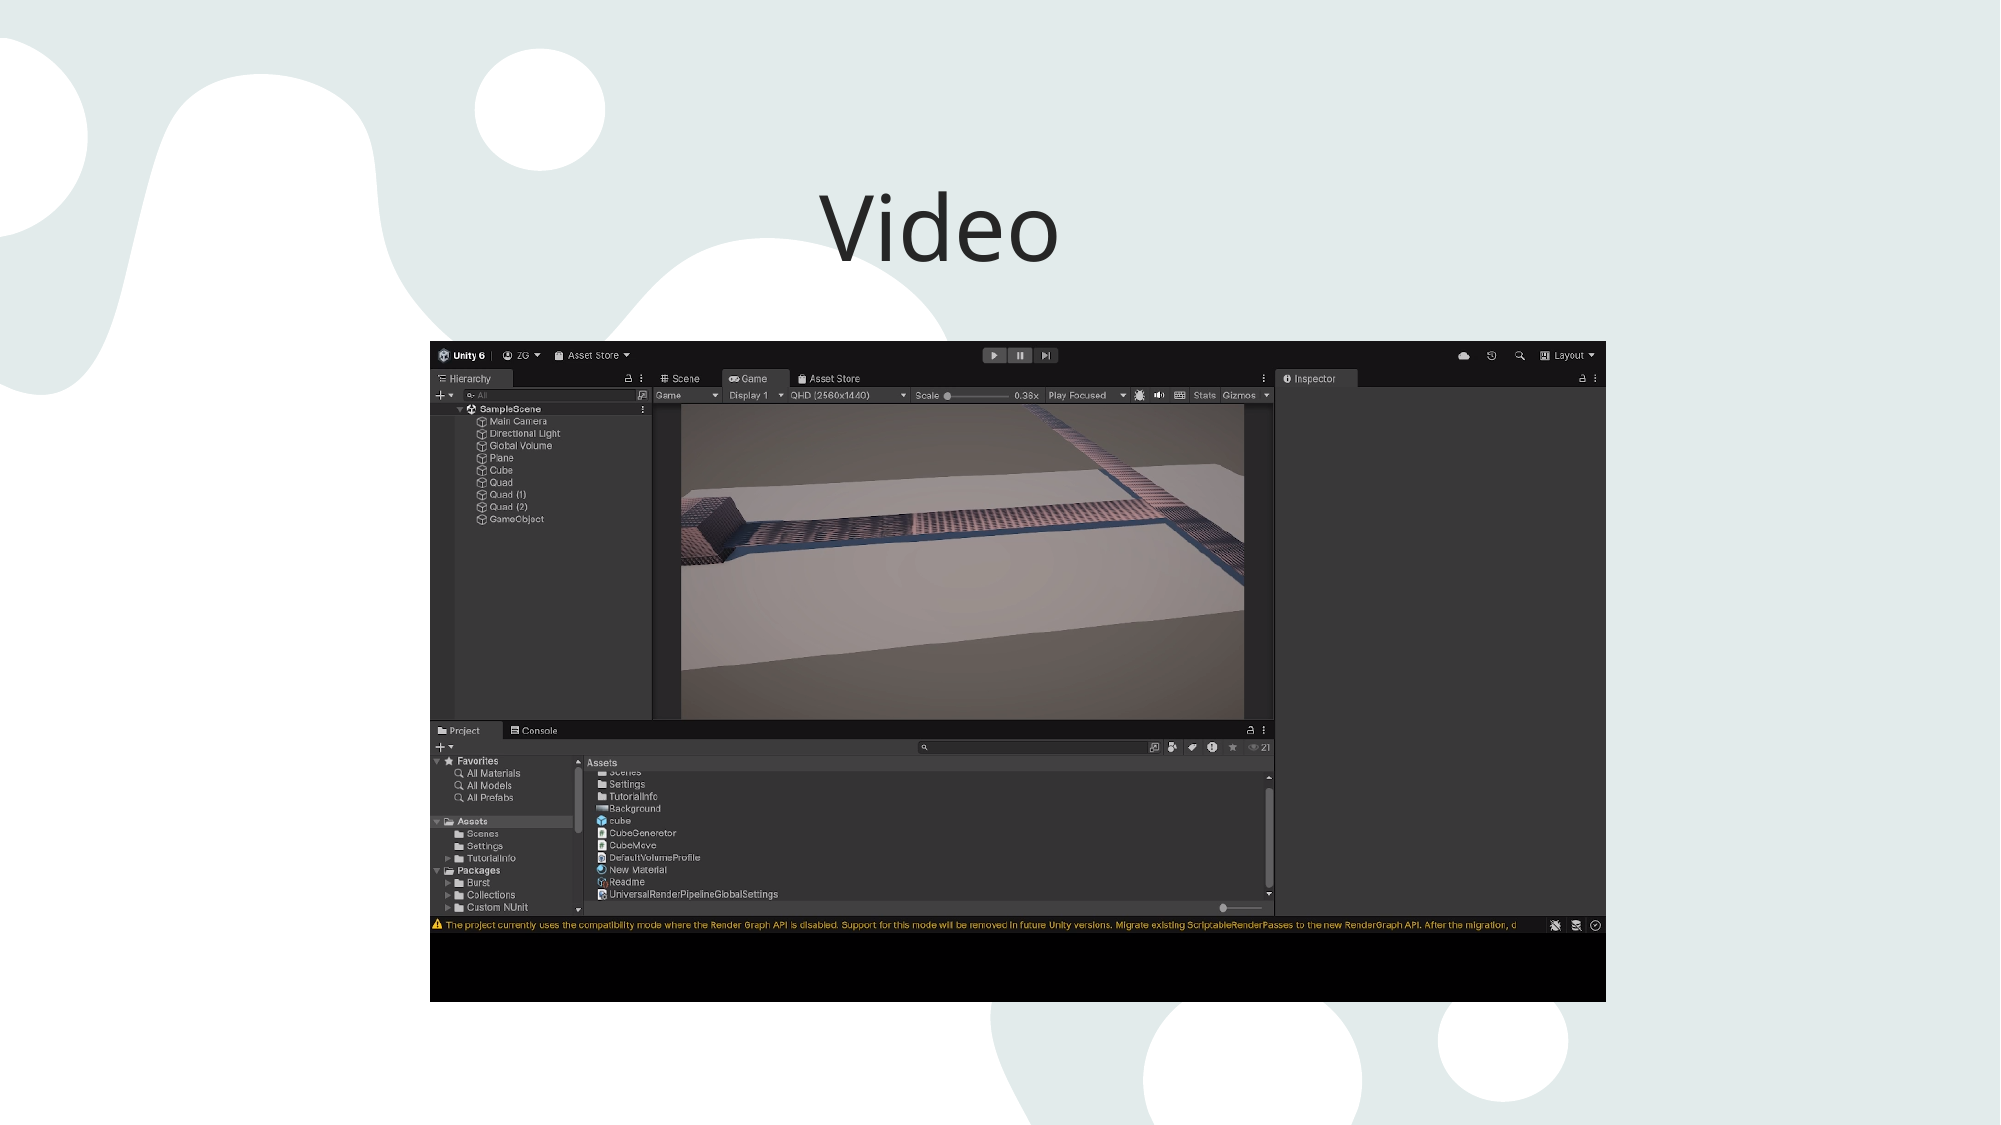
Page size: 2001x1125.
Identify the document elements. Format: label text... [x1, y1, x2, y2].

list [429, 340, 1606, 1003]
title Video [804, 122, 1100, 287]
